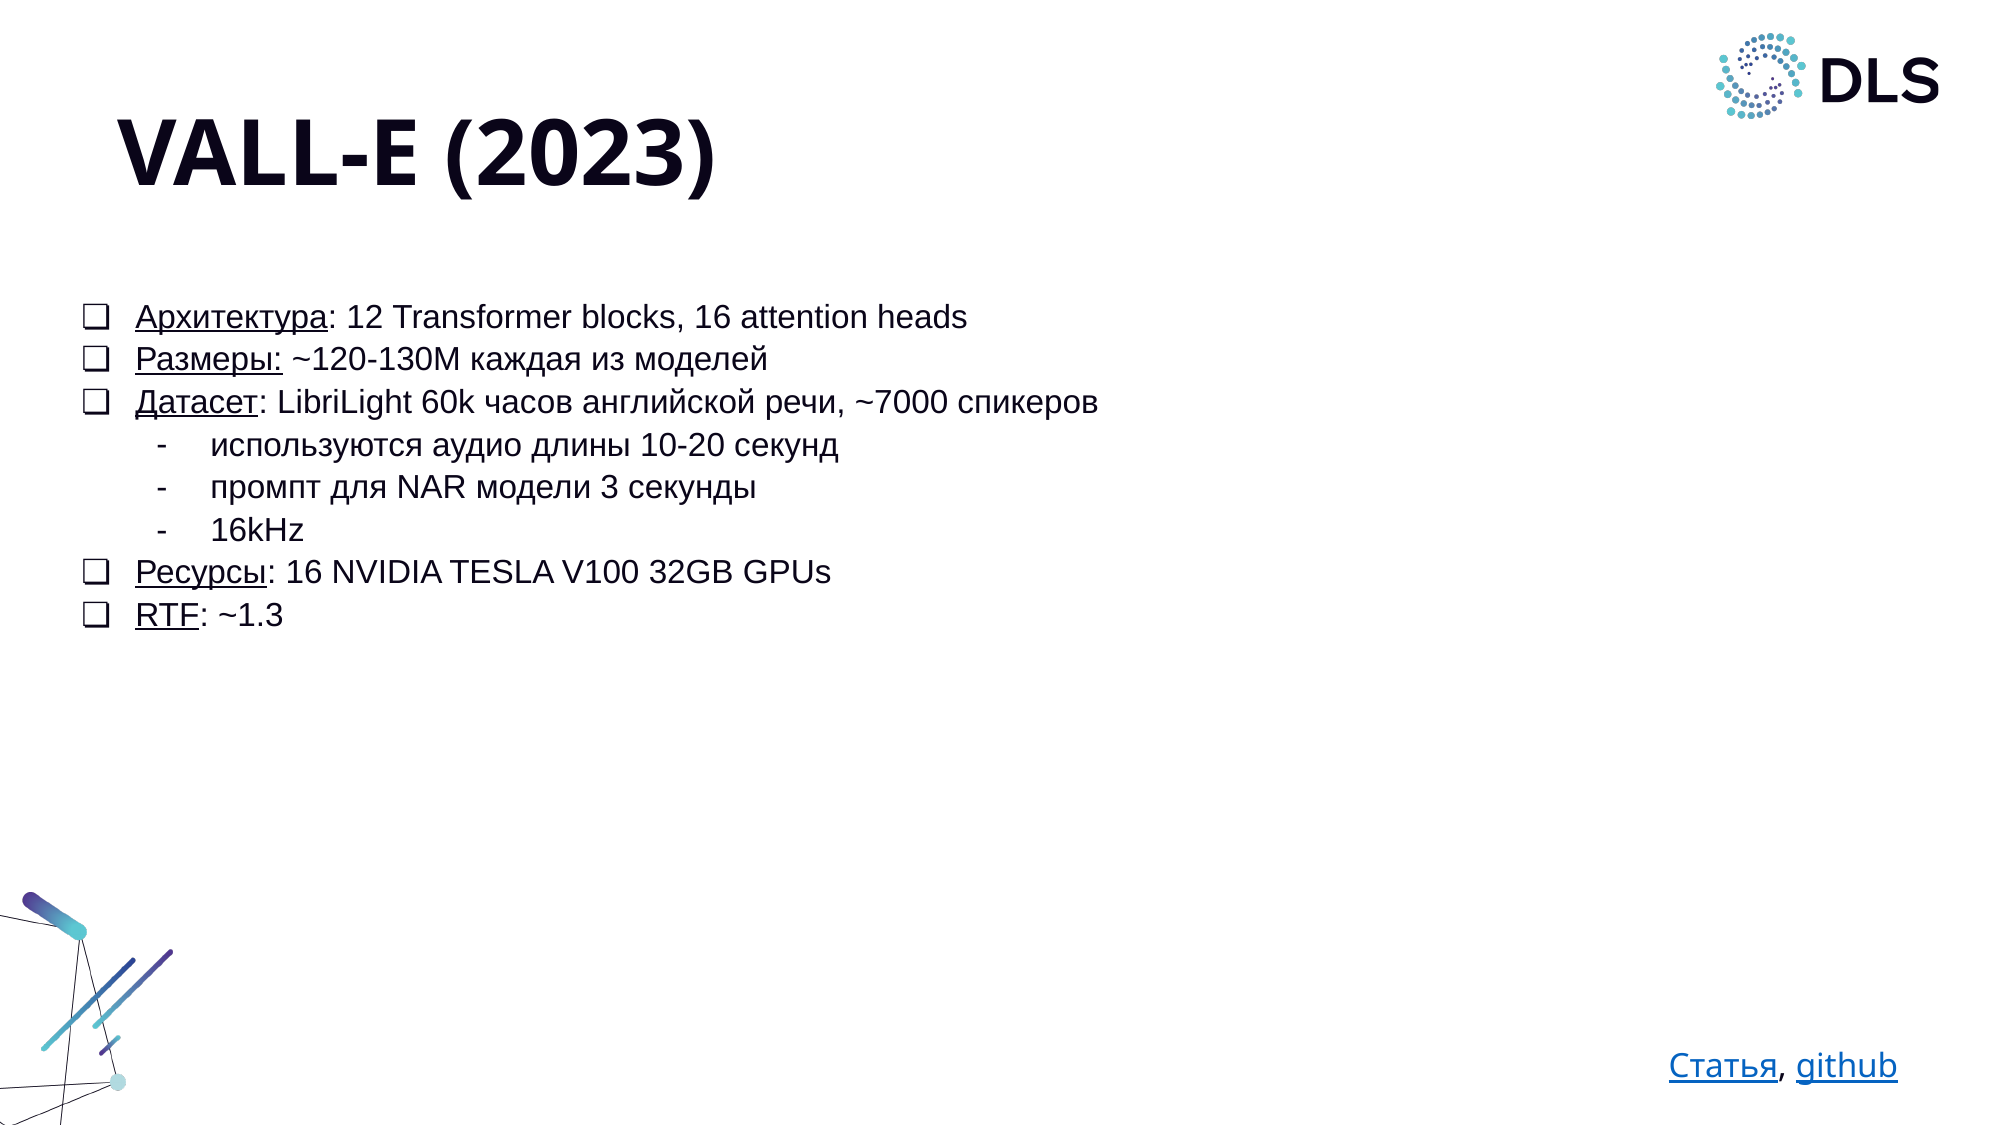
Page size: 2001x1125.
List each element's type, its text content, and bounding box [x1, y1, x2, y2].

list Архитектура: 12 Transformer blocks, 16 attention heads Размеры: ~120-130M каждая из моделей Датасет: LibriLight 60k часов английской речи, ~7000 спикеров используются аудио длины 10-20 секунд промпт для NAR модели 3 секунды 16kHz Ресурсы: 16 NVIDIA TESLA V100 32GB GPUs RTF: ~1.3 [45, 285, 1118, 902]
title VALL-E (2023) [102, 42, 1787, 261]
picture [1716, 33, 1939, 119]
picture [0, 892, 173, 1125]
subtitle Статья, github [1653, 1037, 1974, 1100]
